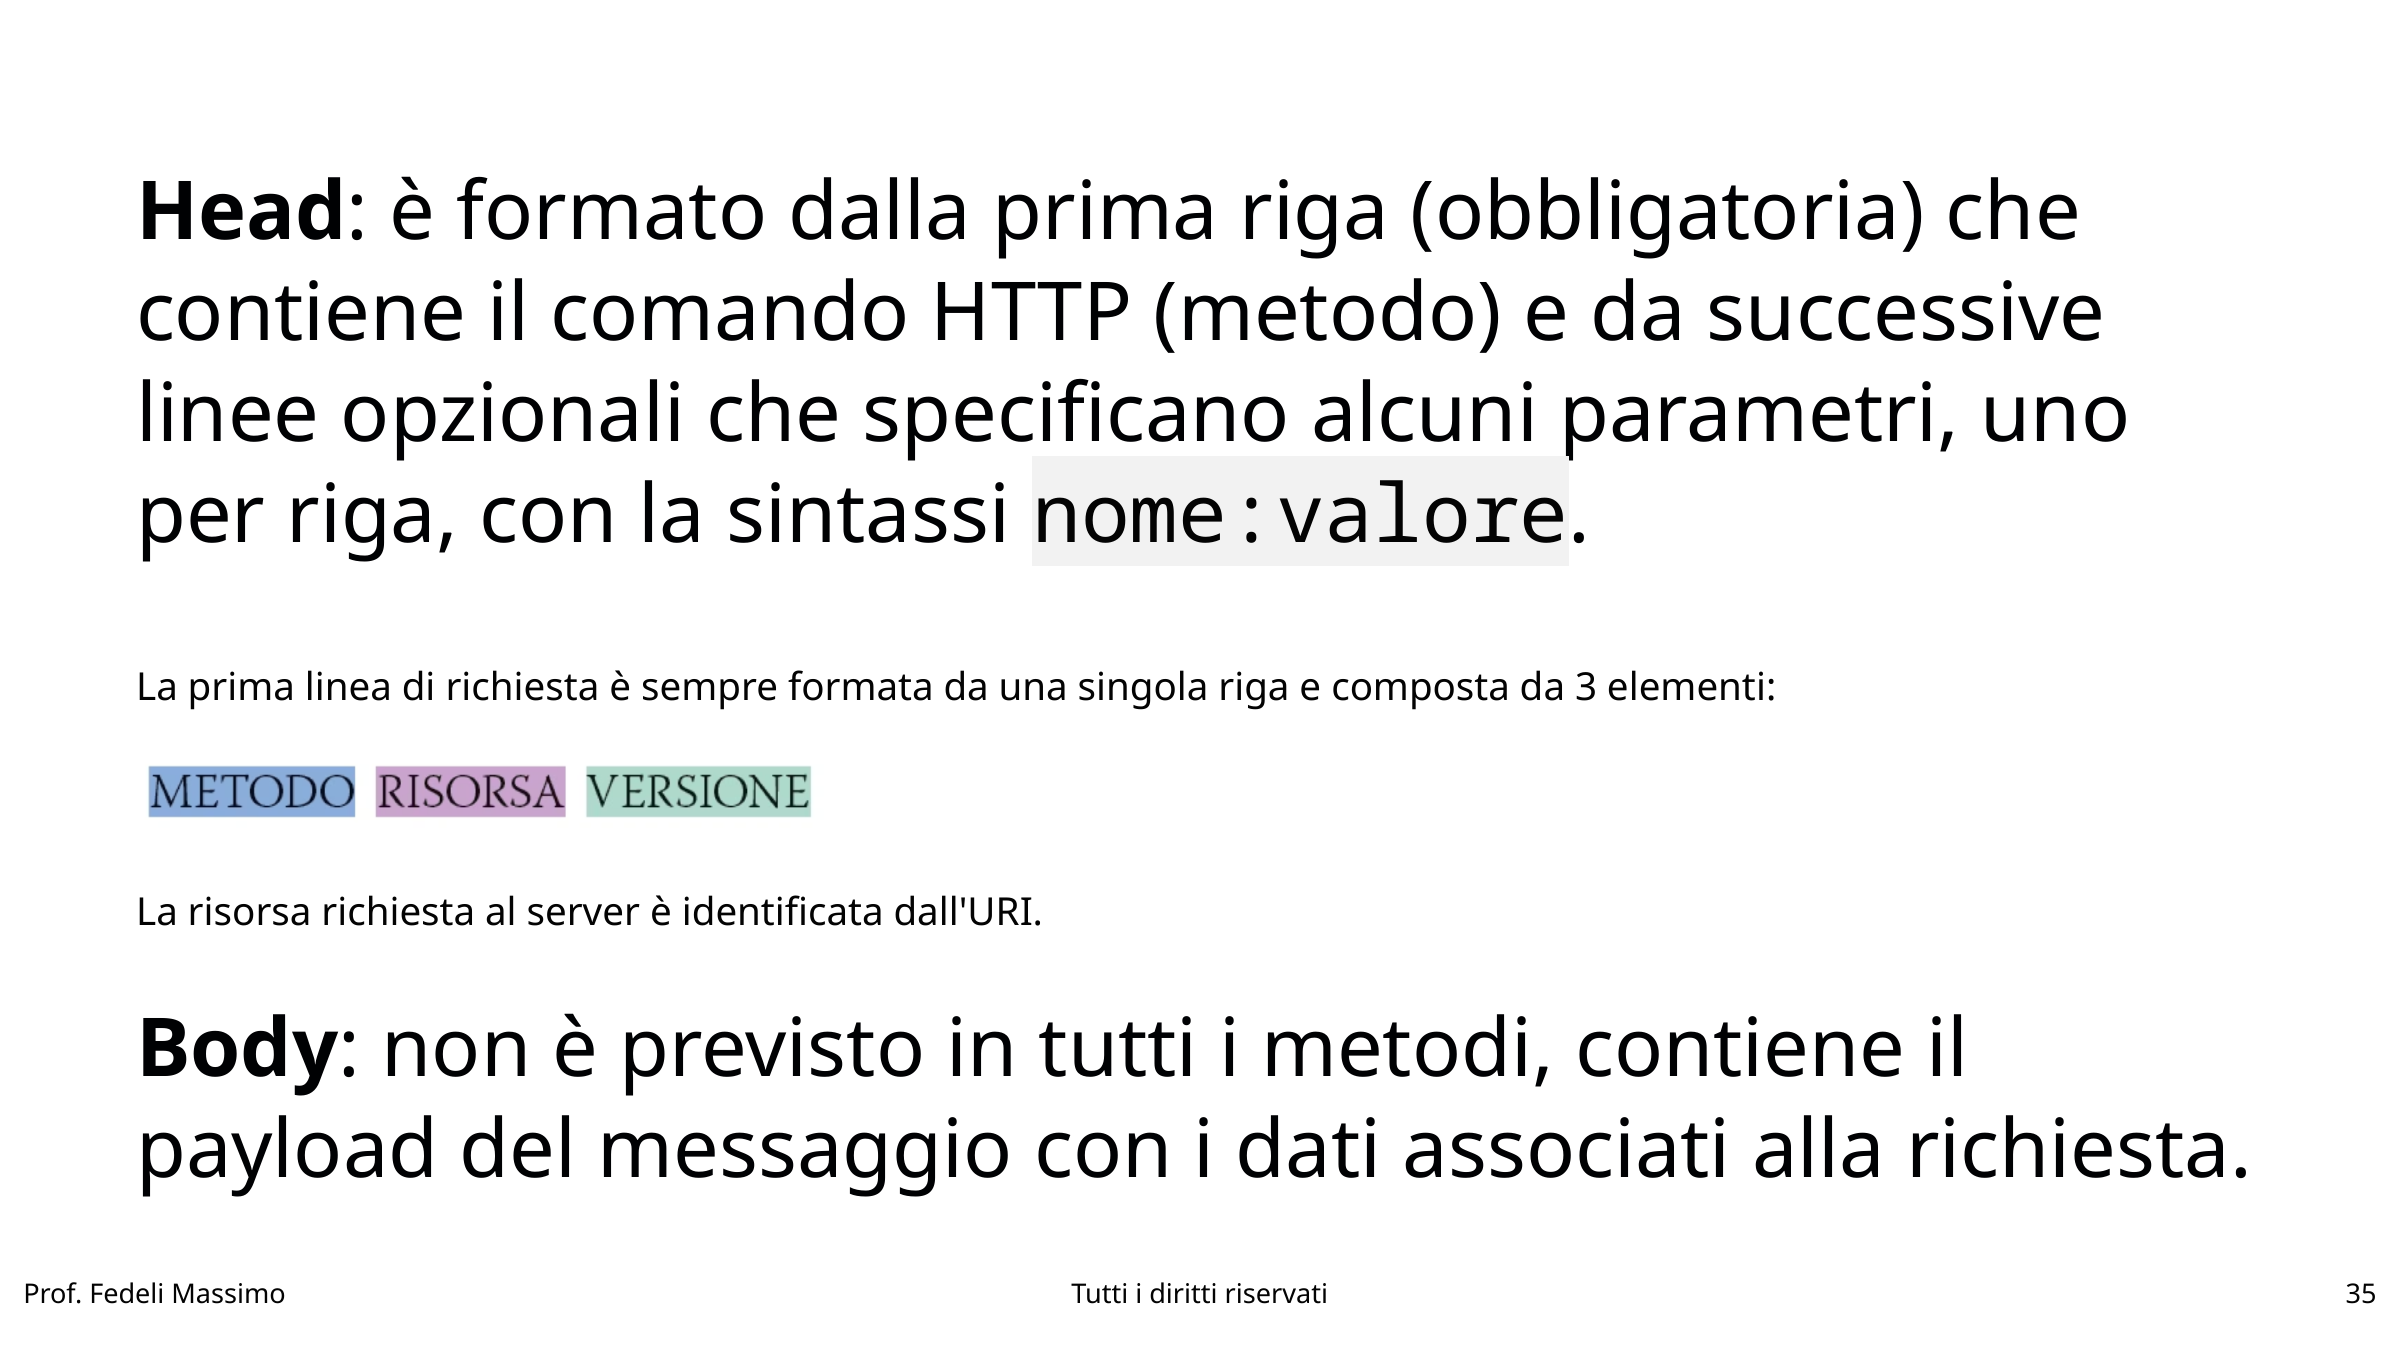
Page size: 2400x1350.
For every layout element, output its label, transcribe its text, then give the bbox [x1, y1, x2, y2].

text_box Head: è formato dalla prima riga (obbligatoria) che contiene il comando HTTP (metodo) e da successive linee opzionali che specificano alcuni parametri, uno per riga, con la sintassi nome:valore. [135, 154, 2264, 570]
text_box 35 [2318, 1266, 2377, 1310]
text_box Body: non è previsto in tutti i metodi, contiene il payload del messaggio con i dati associati alla richiesta. [135, 991, 2264, 1196]
text_box Prof. Fedeli Massimo [23, 1266, 287, 1310]
text_box Tutti i diritti riservati [1069, 1266, 1331, 1310]
text_box La prima linea di richiesta è sempre formata da una singola riga e composta da 3 elementi: [135, 646, 2264, 710]
text_box La risorsa richiesta al server è identificata dall'URI. [135, 871, 2264, 934]
picture [135, 752, 826, 828]
